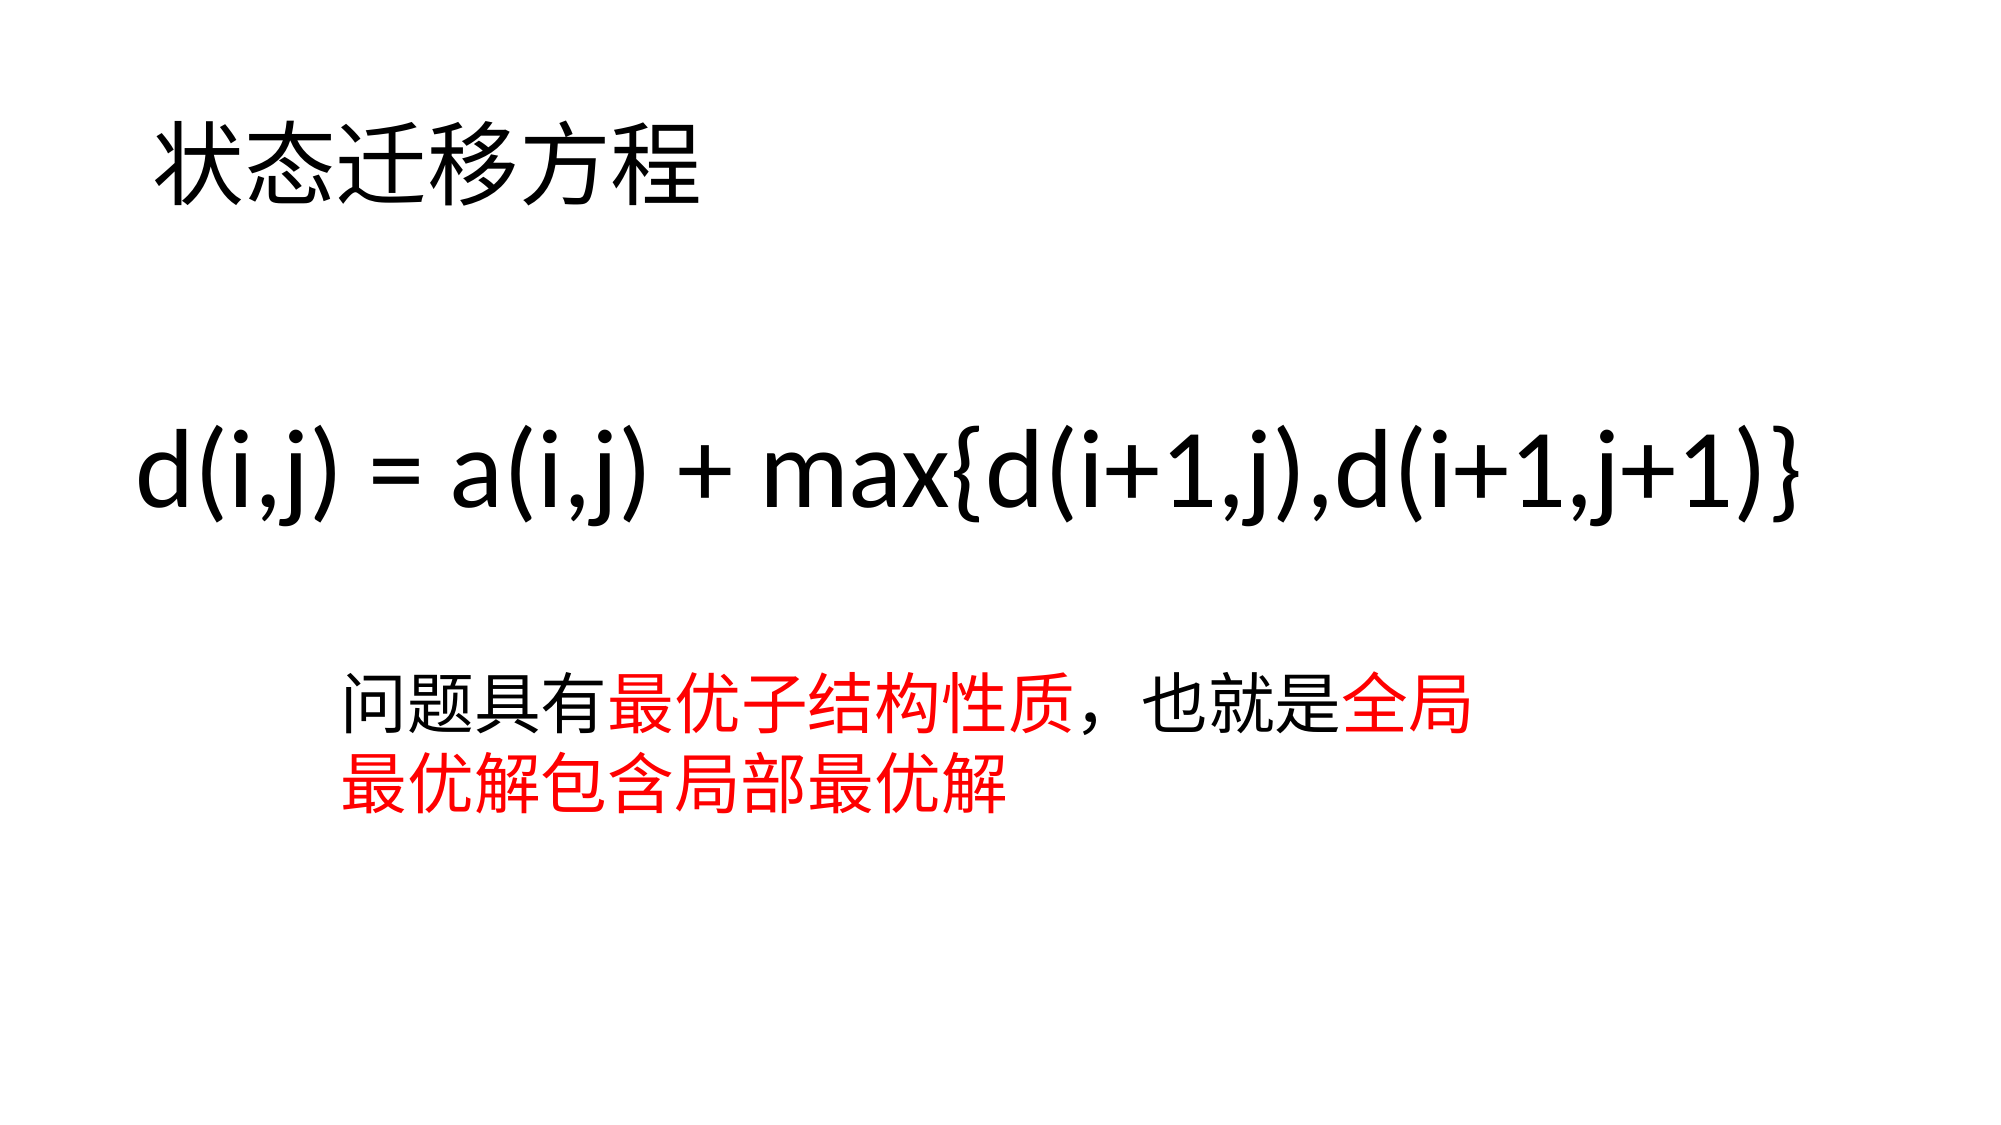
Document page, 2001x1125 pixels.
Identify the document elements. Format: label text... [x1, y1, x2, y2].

title 状态迁移方程 [137, 59, 1863, 278]
text_box 问题具有最优子结构性质，也就是全局最优解包含局部最优解 [325, 654, 1517, 829]
list d(i,j) = a(i,j) + max{d(i+1,j),d(i+1,j+1)} [120, 402, 1846, 673]
